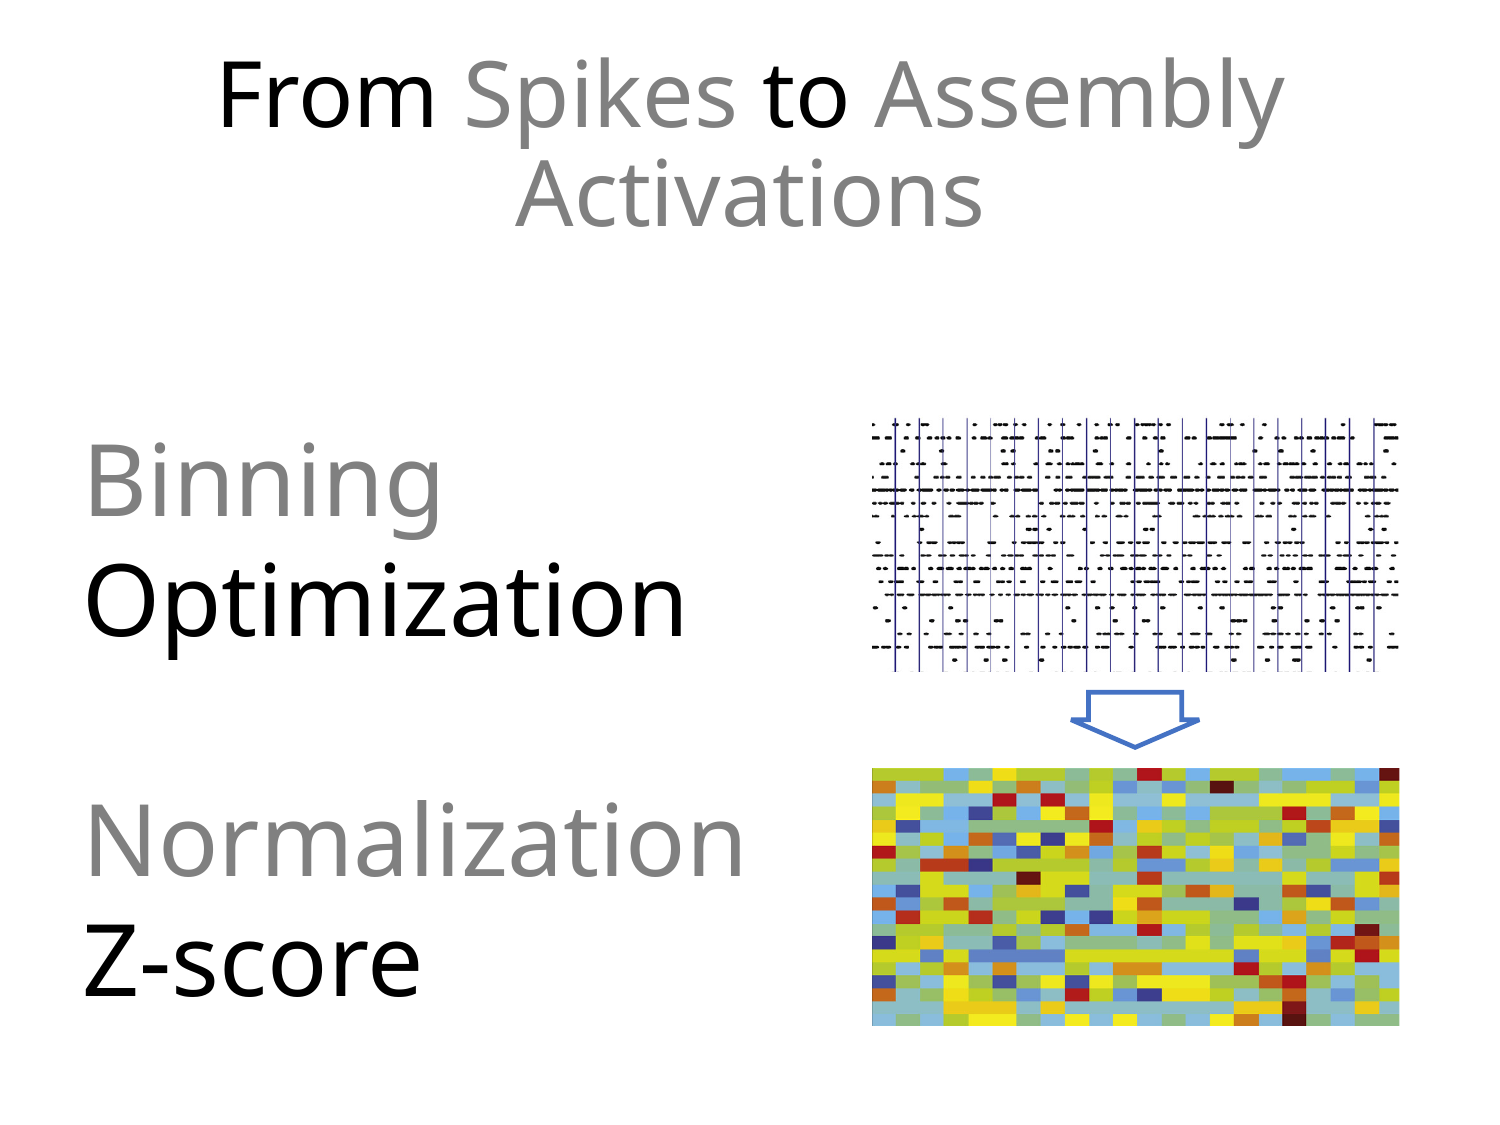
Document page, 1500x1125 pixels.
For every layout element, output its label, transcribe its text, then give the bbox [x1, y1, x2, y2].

picture [871, 768, 1400, 1026]
picture [871, 415, 1399, 672]
text_box Binning Optimization Normalization Z-score [67, 409, 797, 1024]
text_box From Spikes to Assembly Activations [49, 35, 1452, 259]
text_box [1070, 691, 1200, 749]
